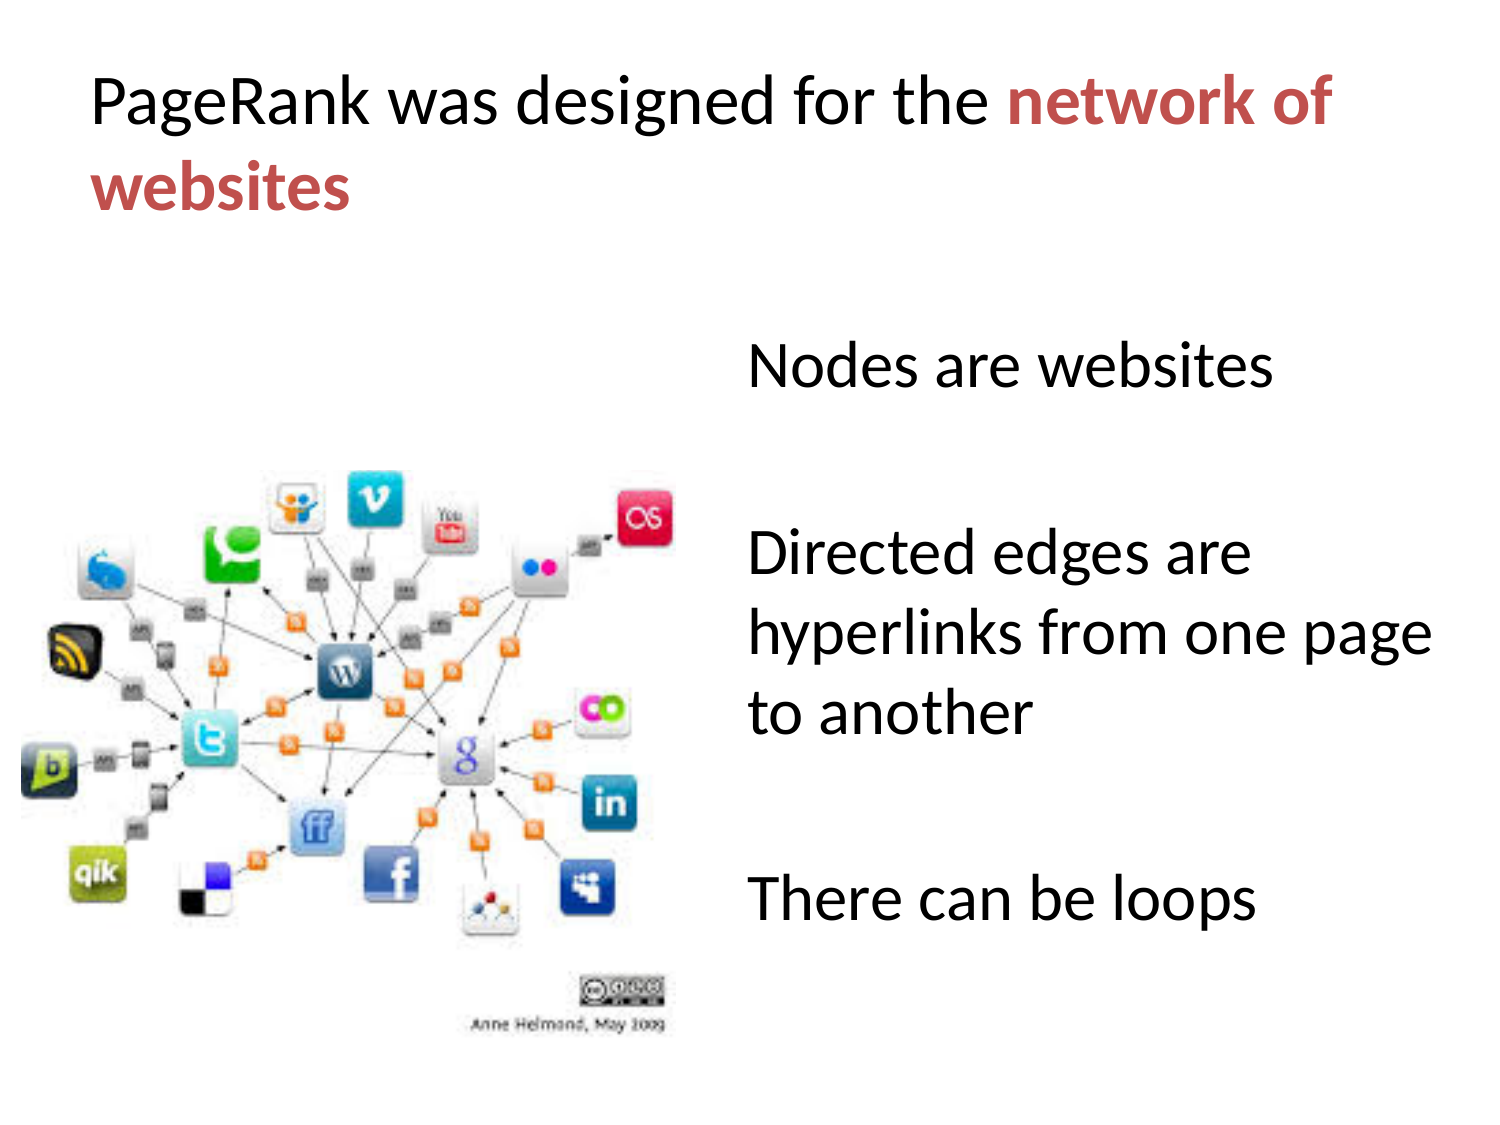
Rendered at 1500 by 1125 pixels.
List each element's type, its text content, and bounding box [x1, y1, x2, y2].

title PageRank was designed for the network of websites [75, 45, 1425, 233]
picture [21, 469, 676, 1043]
list Nodes are websites Directed edges are hyperlinks from one page to another There can be loops [732, 313, 1500, 1005]
